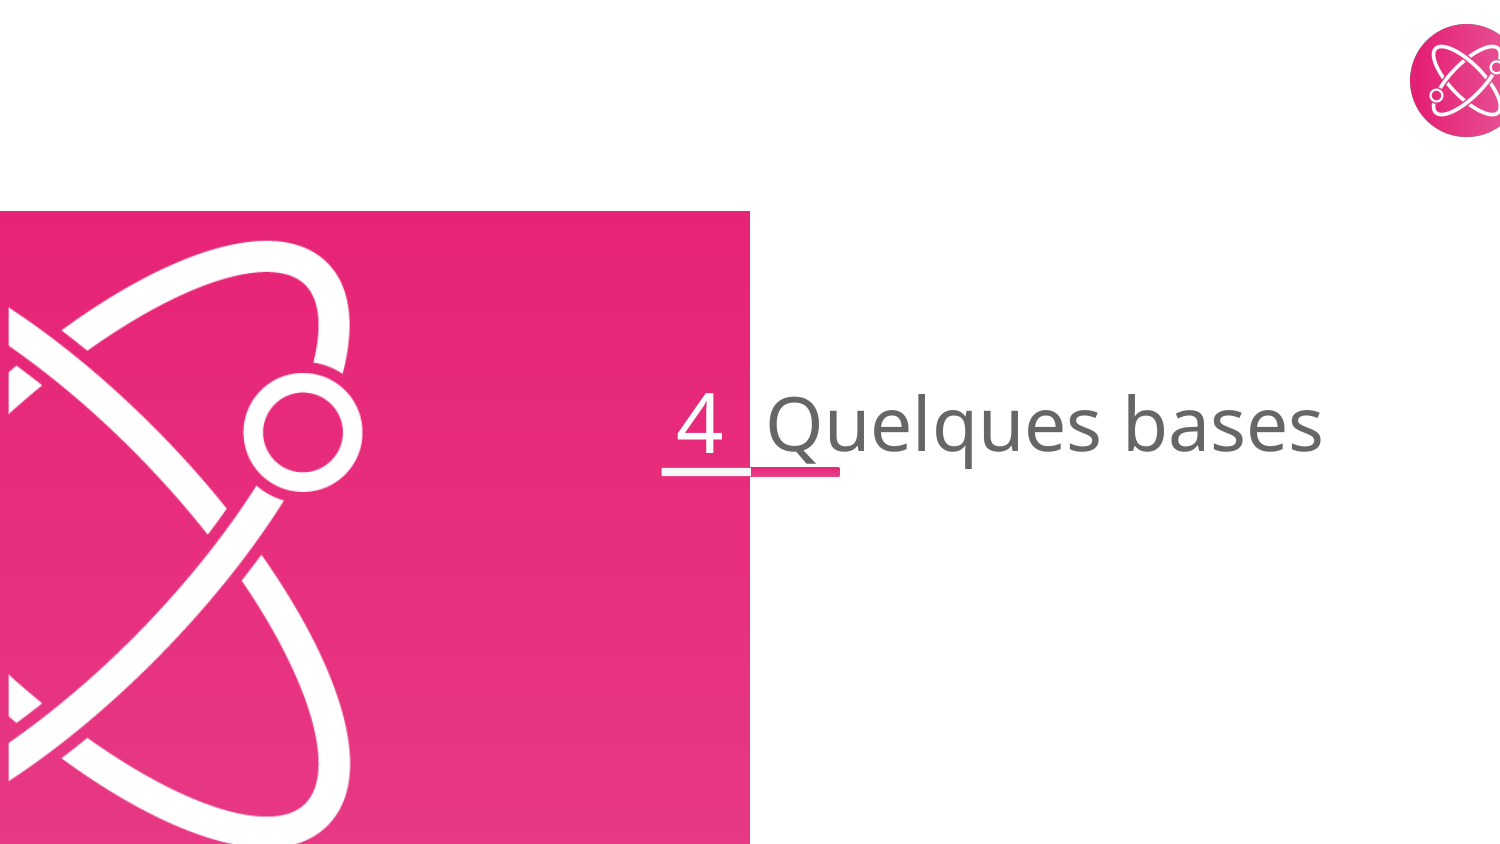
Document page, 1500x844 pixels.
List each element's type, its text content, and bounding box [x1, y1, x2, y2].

text_box [427, 211, 750, 844]
text_box [661, 467, 751, 477]
text_box [751, 467, 840, 477]
picture [8, 192, 423, 844]
text_box Quelques bases [750, 361, 1443, 482]
picture [1410, 24, 1500, 137]
text_box 4 [661, 354, 739, 464]
